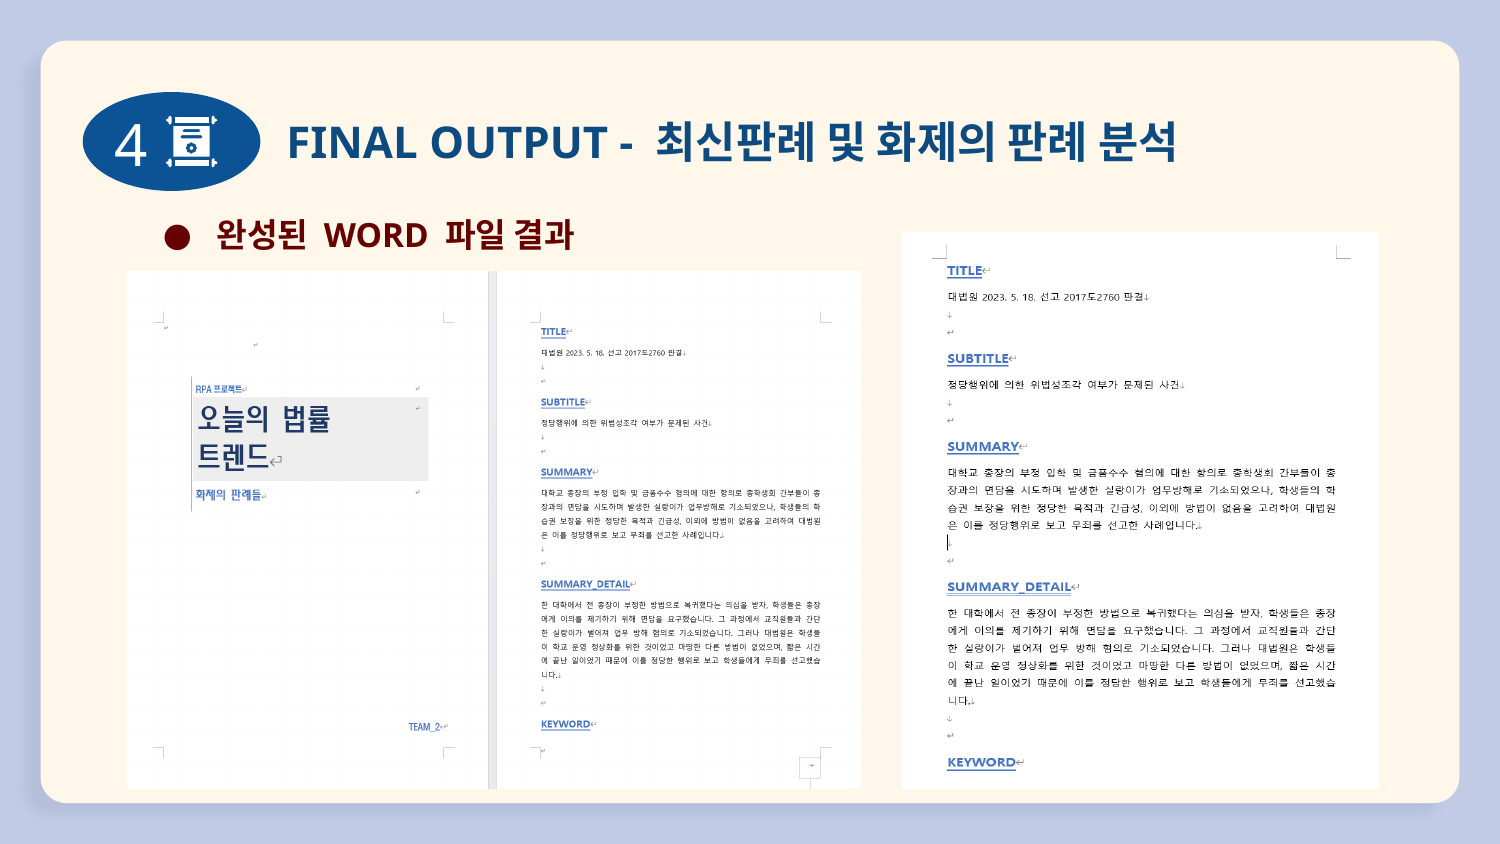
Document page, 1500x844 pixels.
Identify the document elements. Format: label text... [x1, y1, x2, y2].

text_box 완성된 WORD 파일 결과 [126, 198, 714, 270]
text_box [165, 115, 219, 168]
title FINAL OUTPUT - 최신판례 및 화제의 판례 분석 [286, 73, 1500, 168]
picture [901, 232, 1380, 790]
picture [126, 271, 861, 790]
text_box [111, 92, 261, 191]
title 4 [82, 105, 180, 178]
